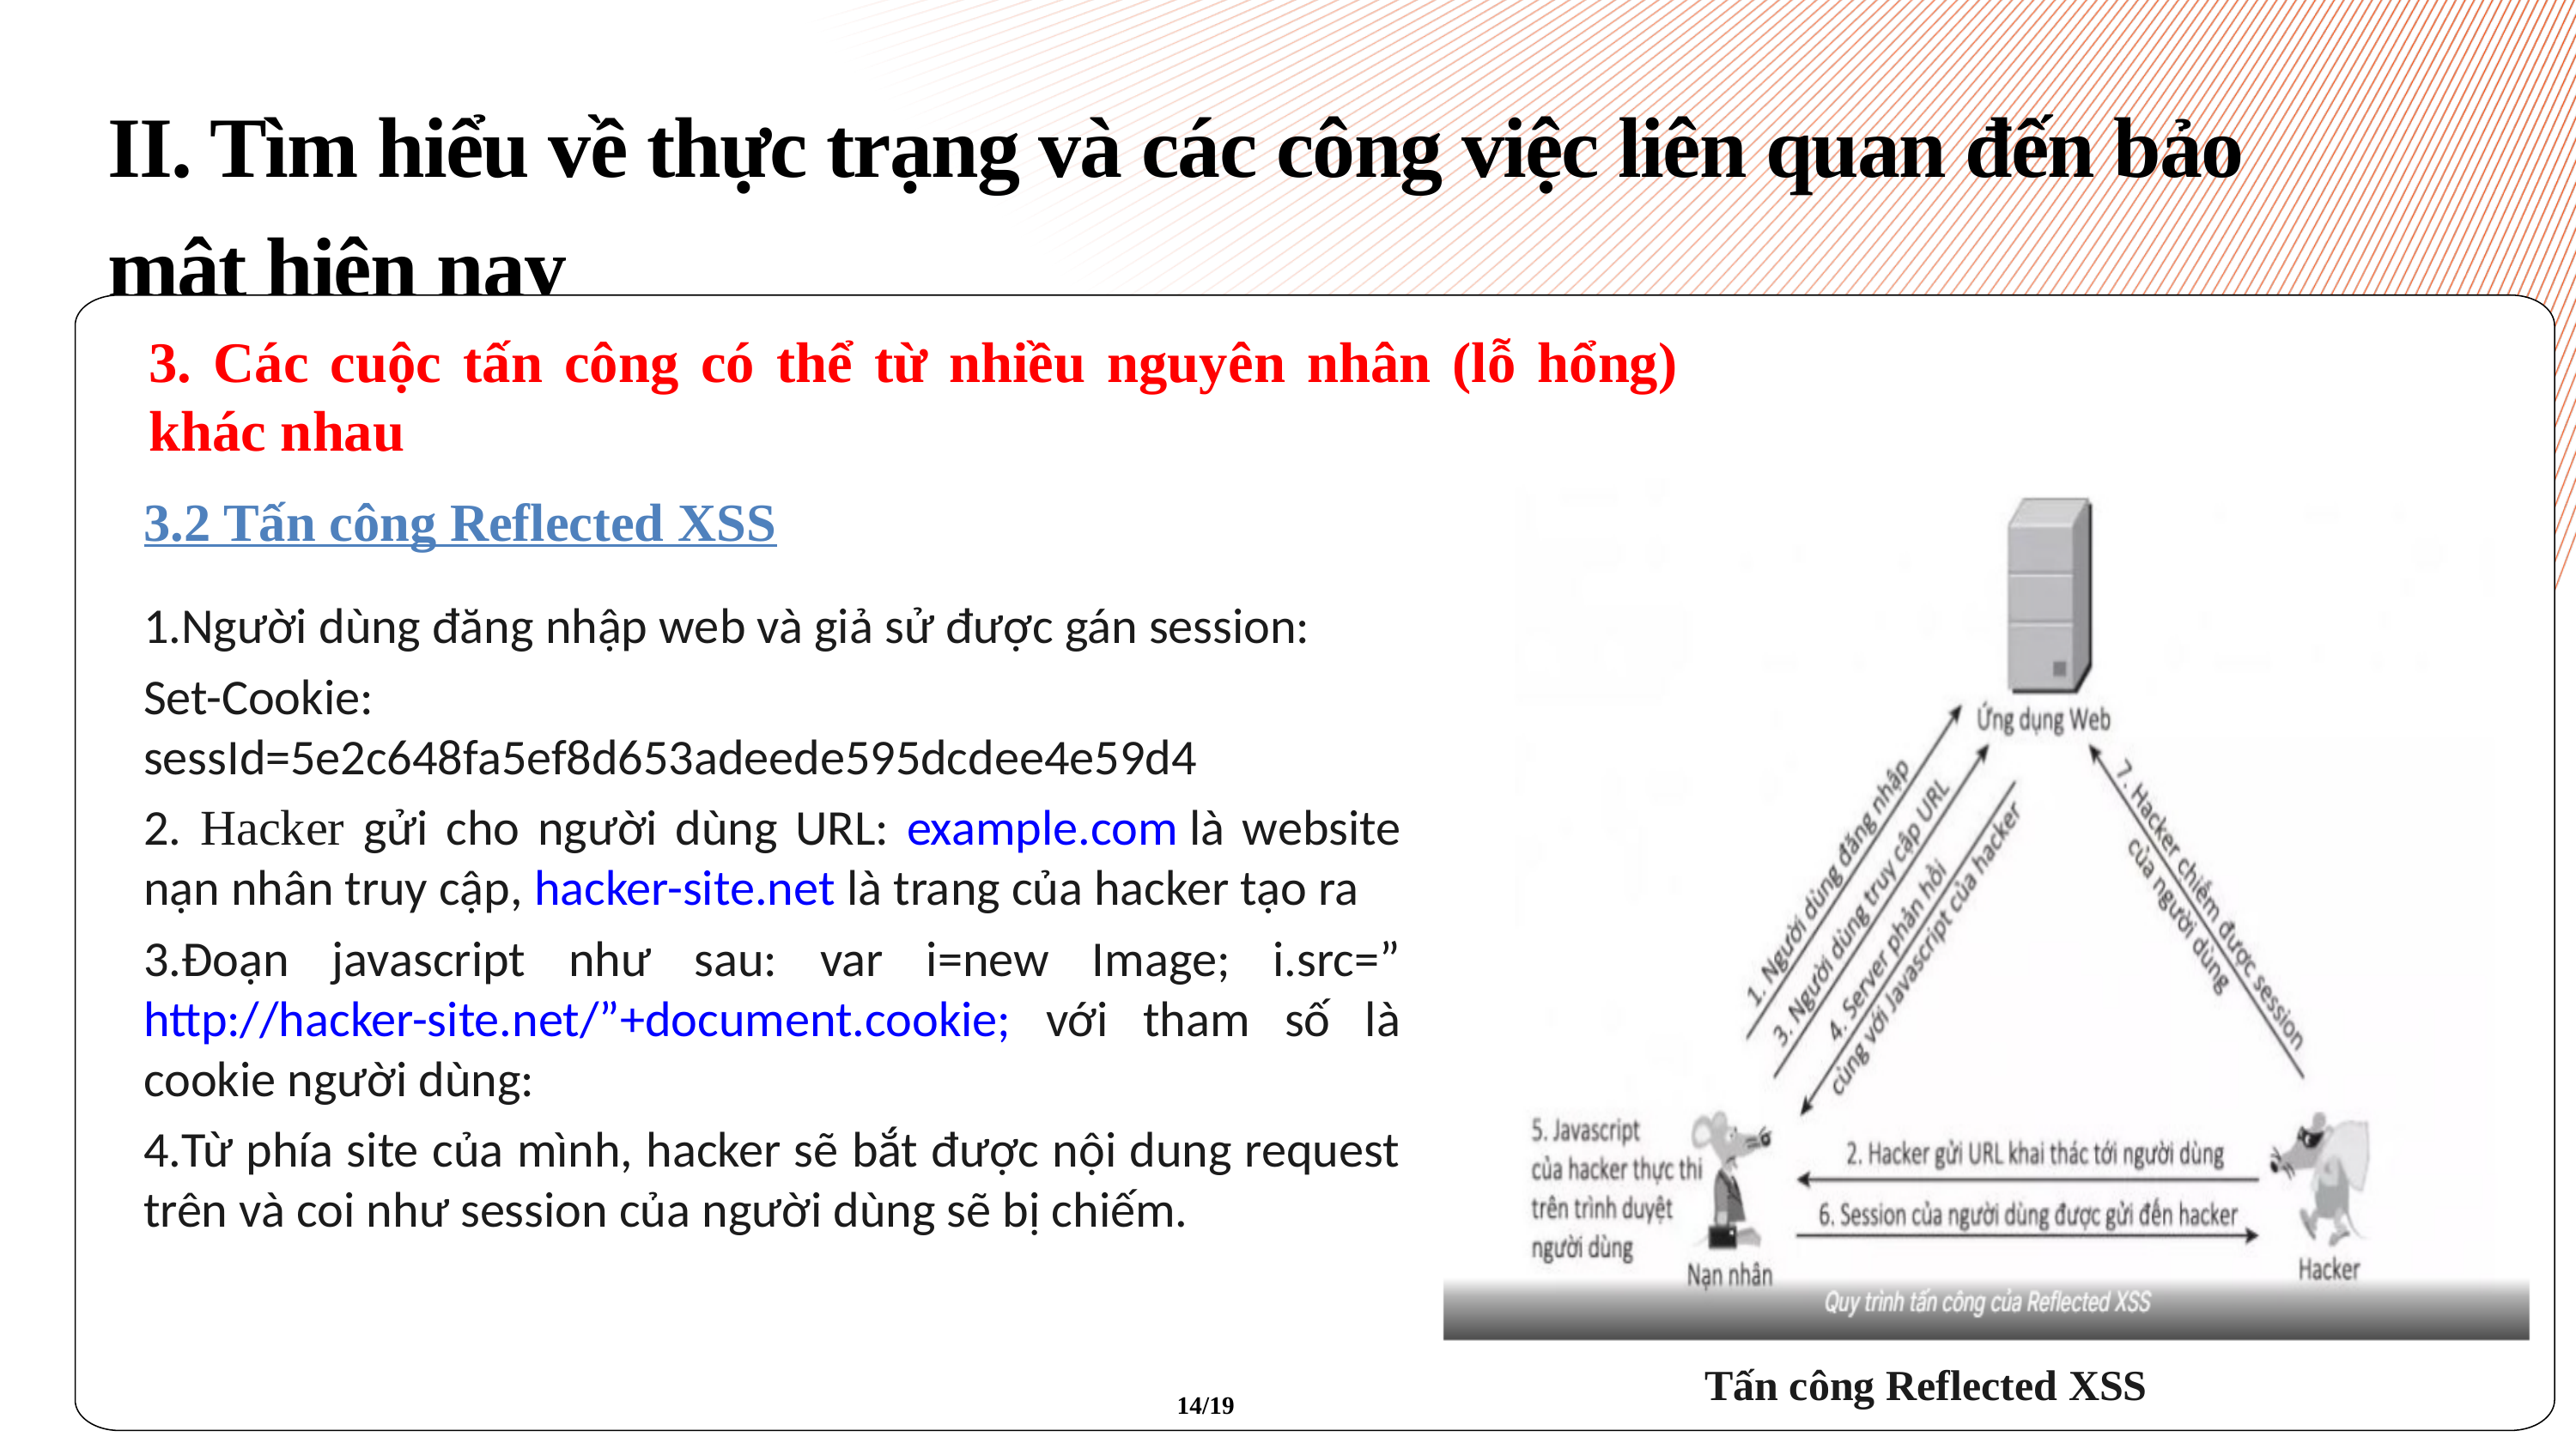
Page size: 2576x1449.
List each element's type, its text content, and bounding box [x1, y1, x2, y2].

text_box [802, 0, 2576, 1431]
picture [1425, 445, 2543, 1352]
text_box II. Tìm hiểu về thực trạng và các công việc liên quan đến bảo mật hiện nay [106, 74, 2297, 292]
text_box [75, 294, 2555, 1431]
